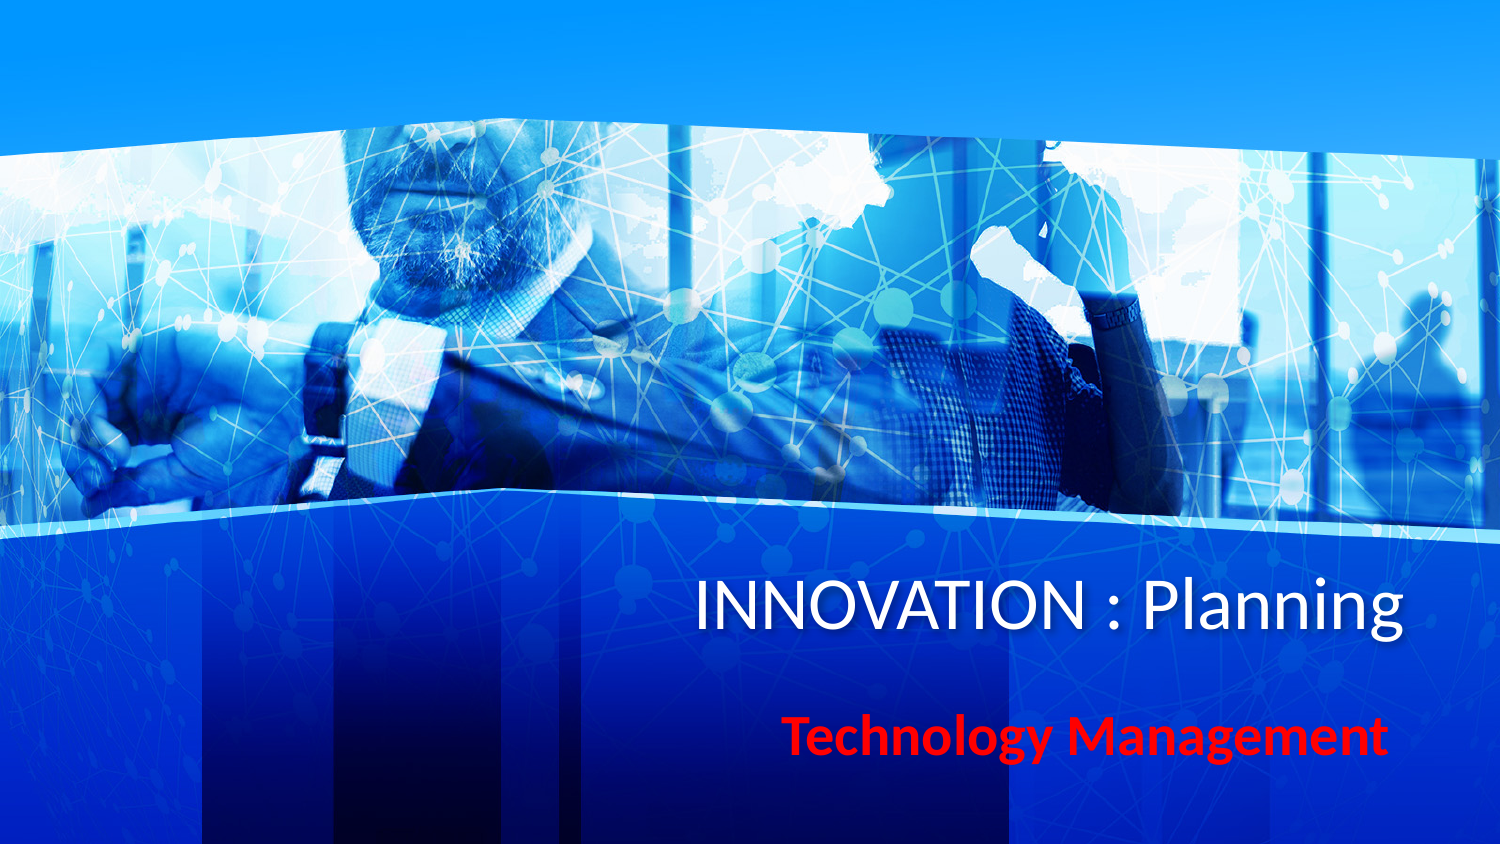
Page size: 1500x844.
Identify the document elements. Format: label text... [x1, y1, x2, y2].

title INNOVATION : Planning [162, 495, 1421, 703]
subtitle Technology Management [157, 689, 1419, 810]
picture [0, 0, 1500, 844]
